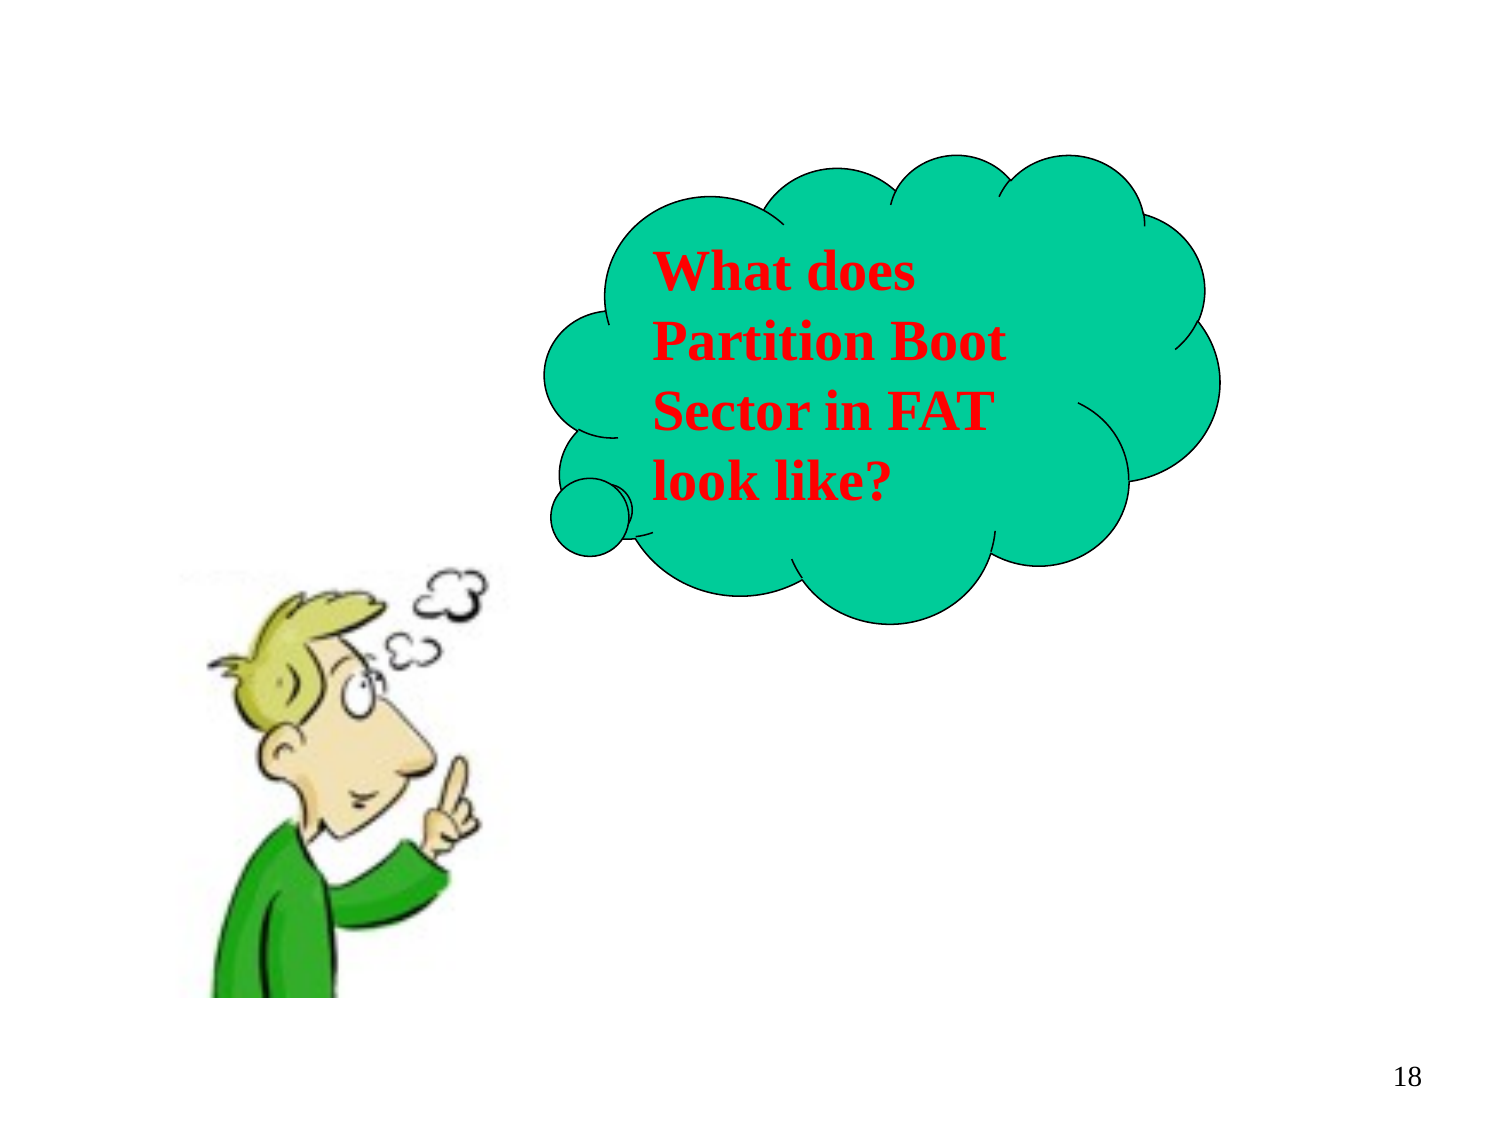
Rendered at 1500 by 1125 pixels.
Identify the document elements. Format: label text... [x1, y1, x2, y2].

text_box What does Partition Boot Sector in FAT look like? [544, 155, 1221, 625]
picture [157, 524, 545, 998]
slide_number 18 [1311, 1049, 1438, 1125]
